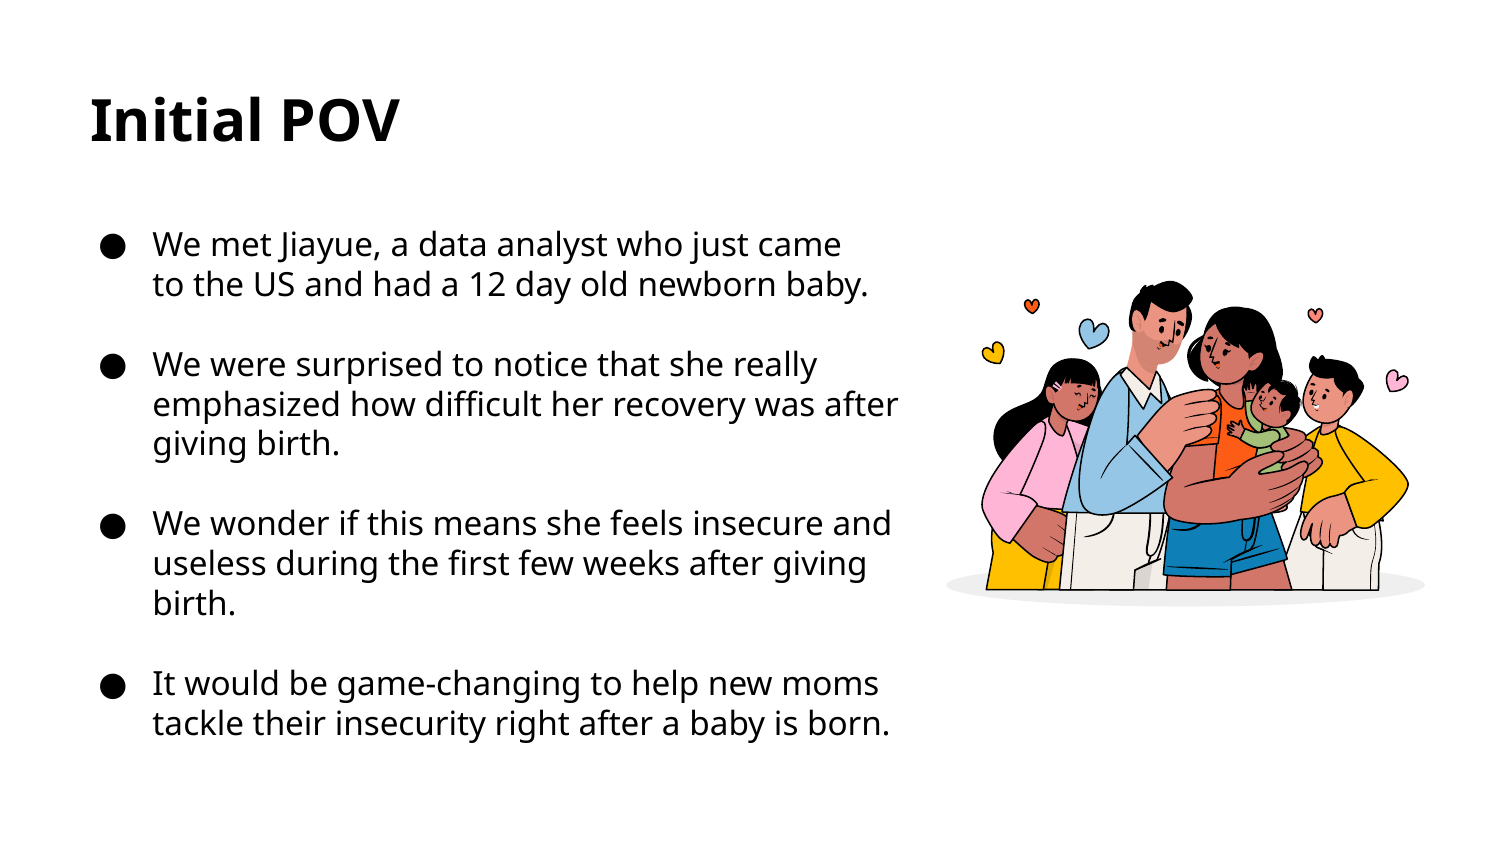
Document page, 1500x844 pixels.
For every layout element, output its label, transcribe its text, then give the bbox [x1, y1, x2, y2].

text_box We met Jiayue, a data analyst who just came to the US and had a 12 day old newborn baby. We were surprised to notice that she really emphasized how difficult her recovery was after giving birth. We wonder if this means she feels insecure and useless during the first few weeks after giving birth. It would be game-changing to help new moms tackle their insecurity right after a baby is born. [62, 207, 936, 757]
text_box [946, 281, 1426, 607]
title Initial POV [75, 67, 1425, 162]
